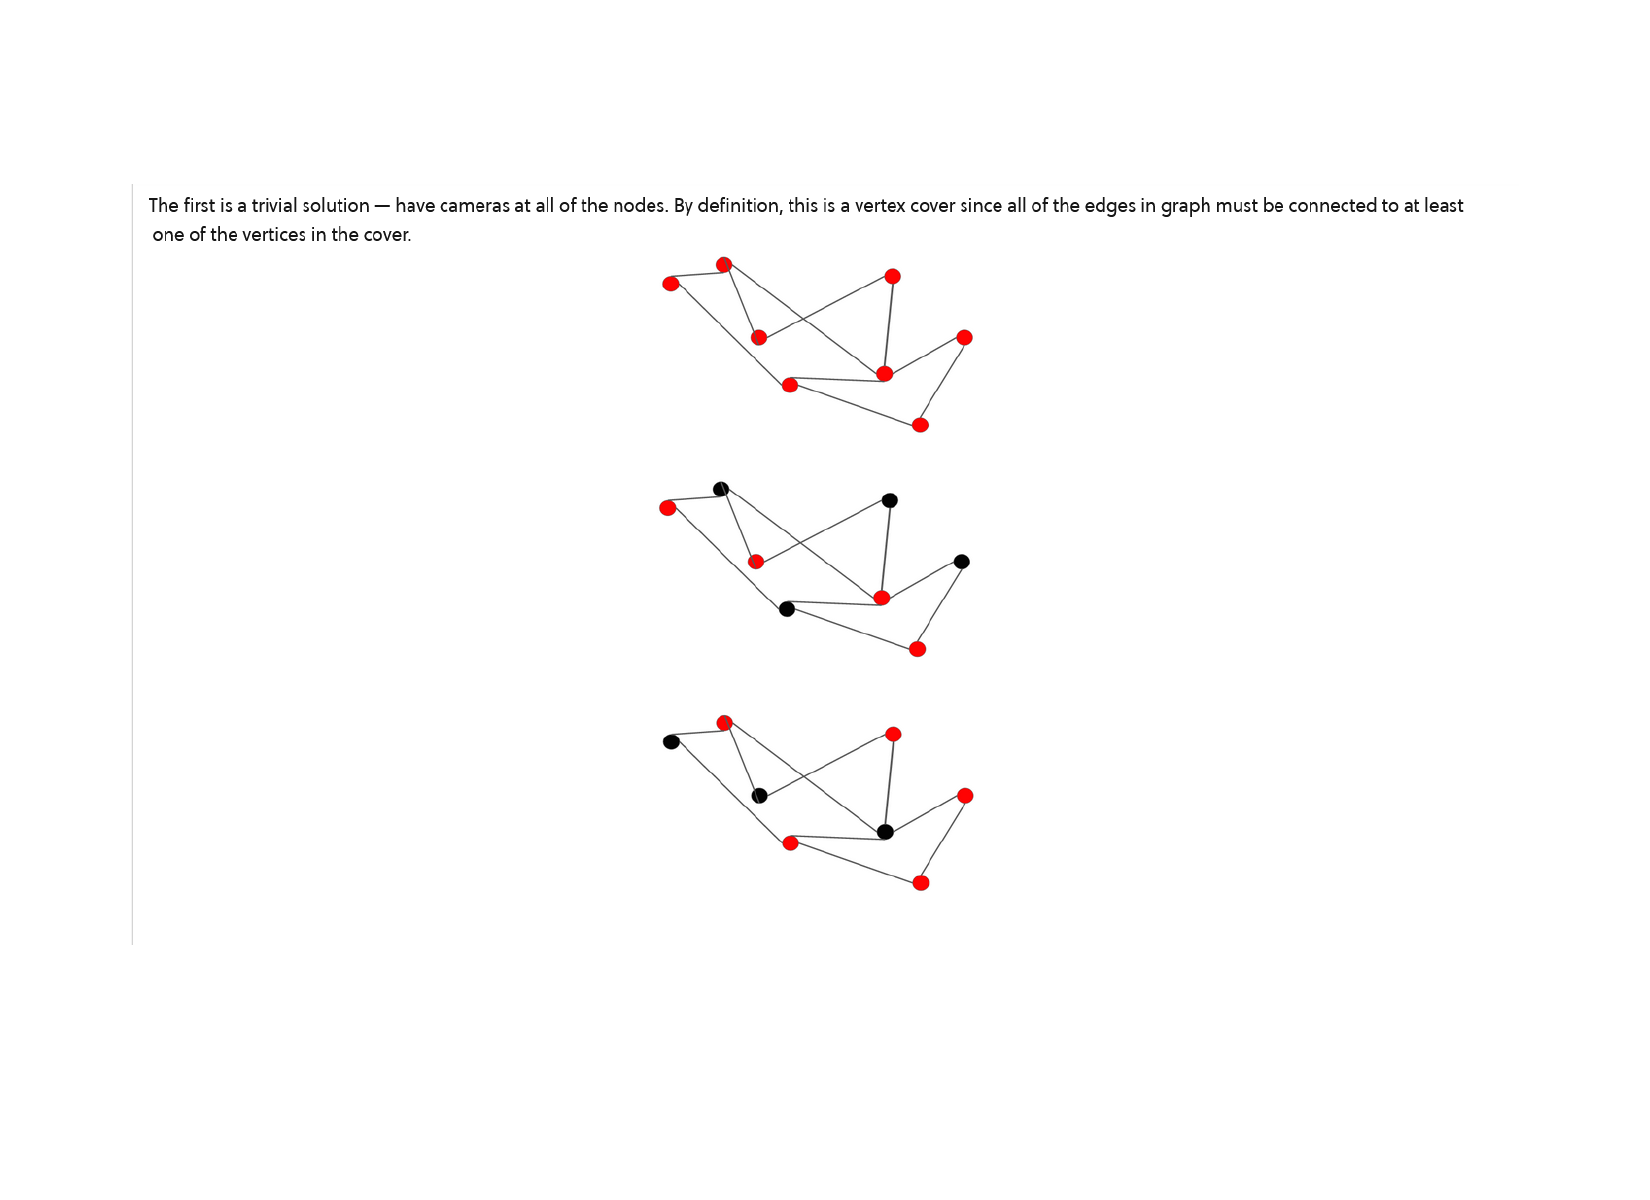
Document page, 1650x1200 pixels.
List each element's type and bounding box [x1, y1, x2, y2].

list [131, 183, 1519, 945]
